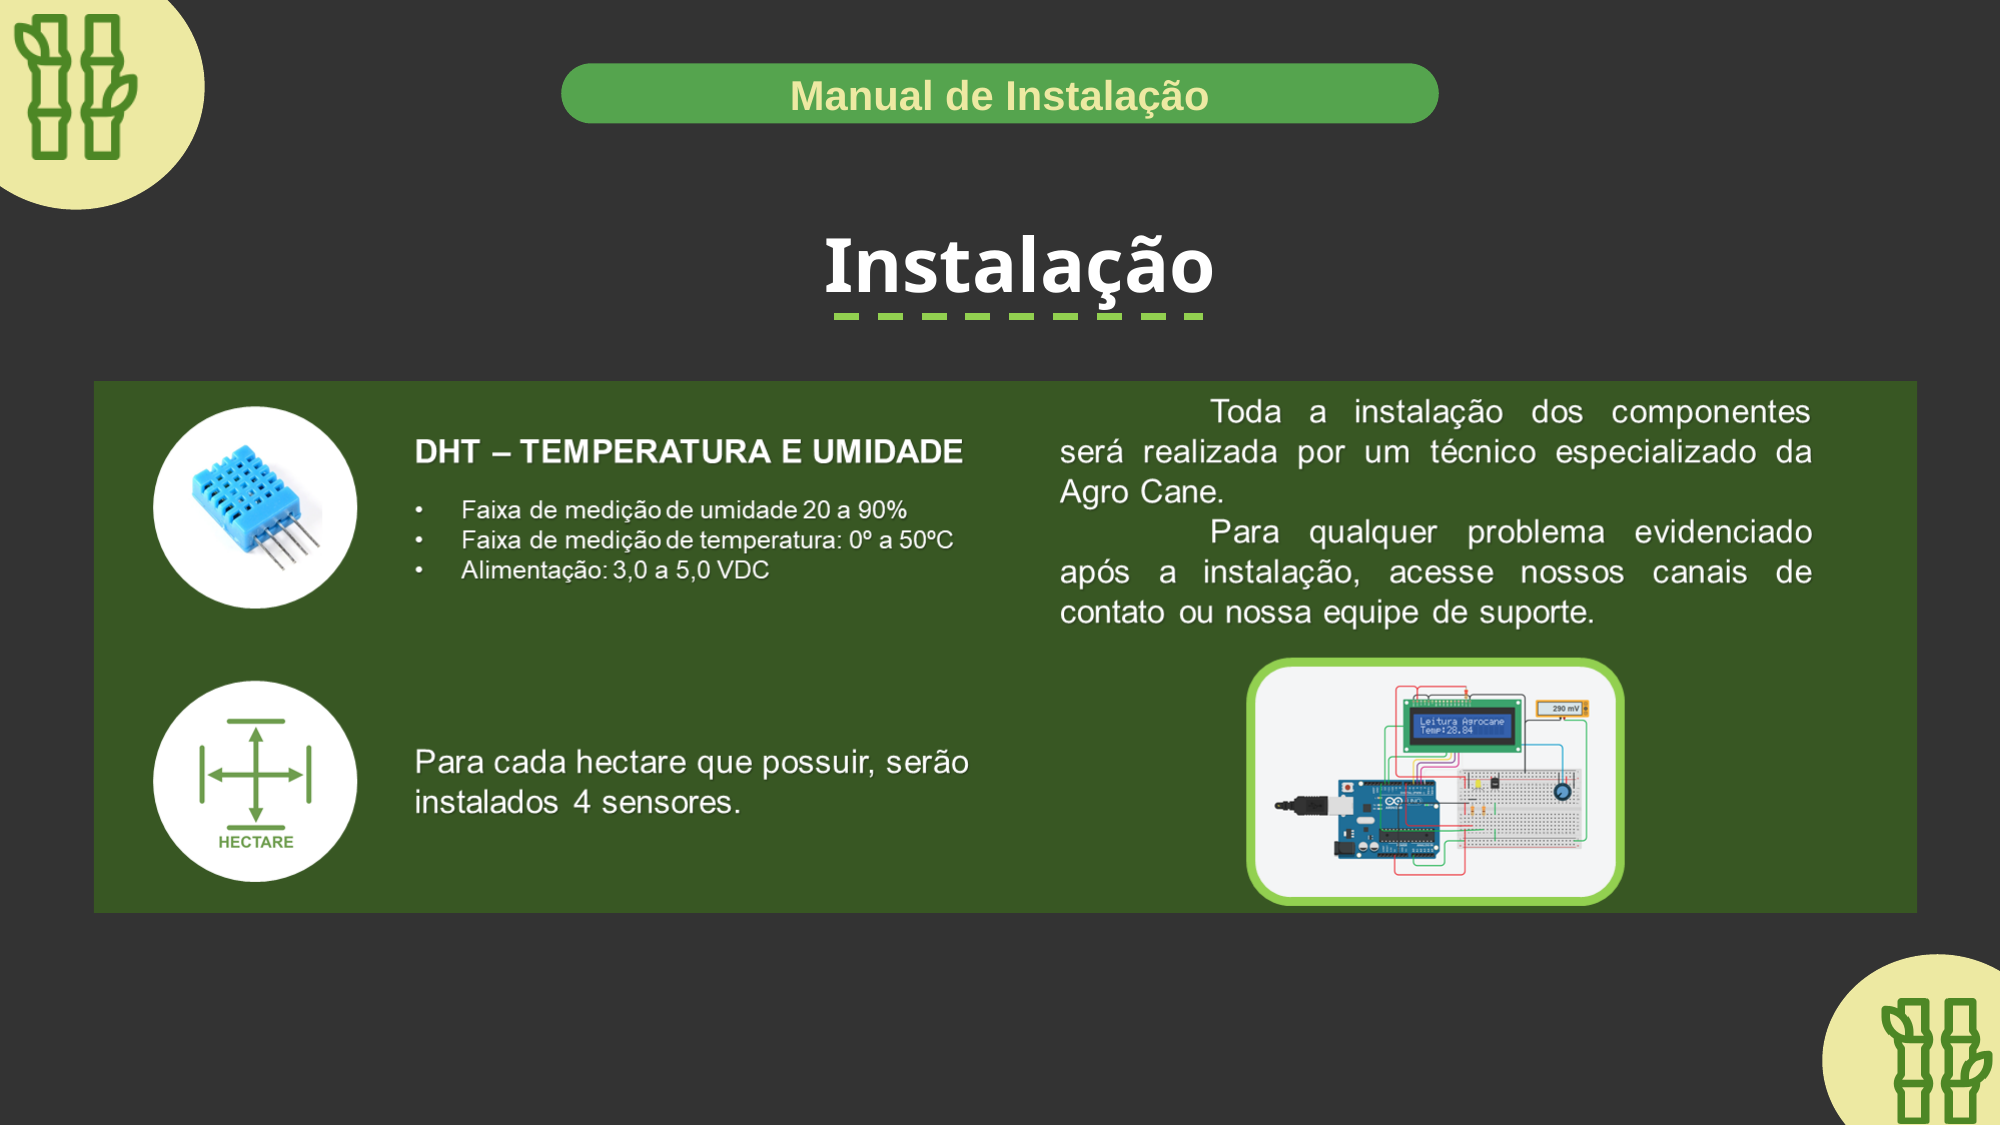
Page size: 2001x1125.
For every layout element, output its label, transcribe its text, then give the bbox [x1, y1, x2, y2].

picture [93, 381, 1918, 913]
text_box Manual de Instalação [561, 63, 1439, 124]
text_box Instalação [809, 210, 1232, 316]
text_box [0, 0, 204, 209]
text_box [1823, 955, 2000, 1125]
